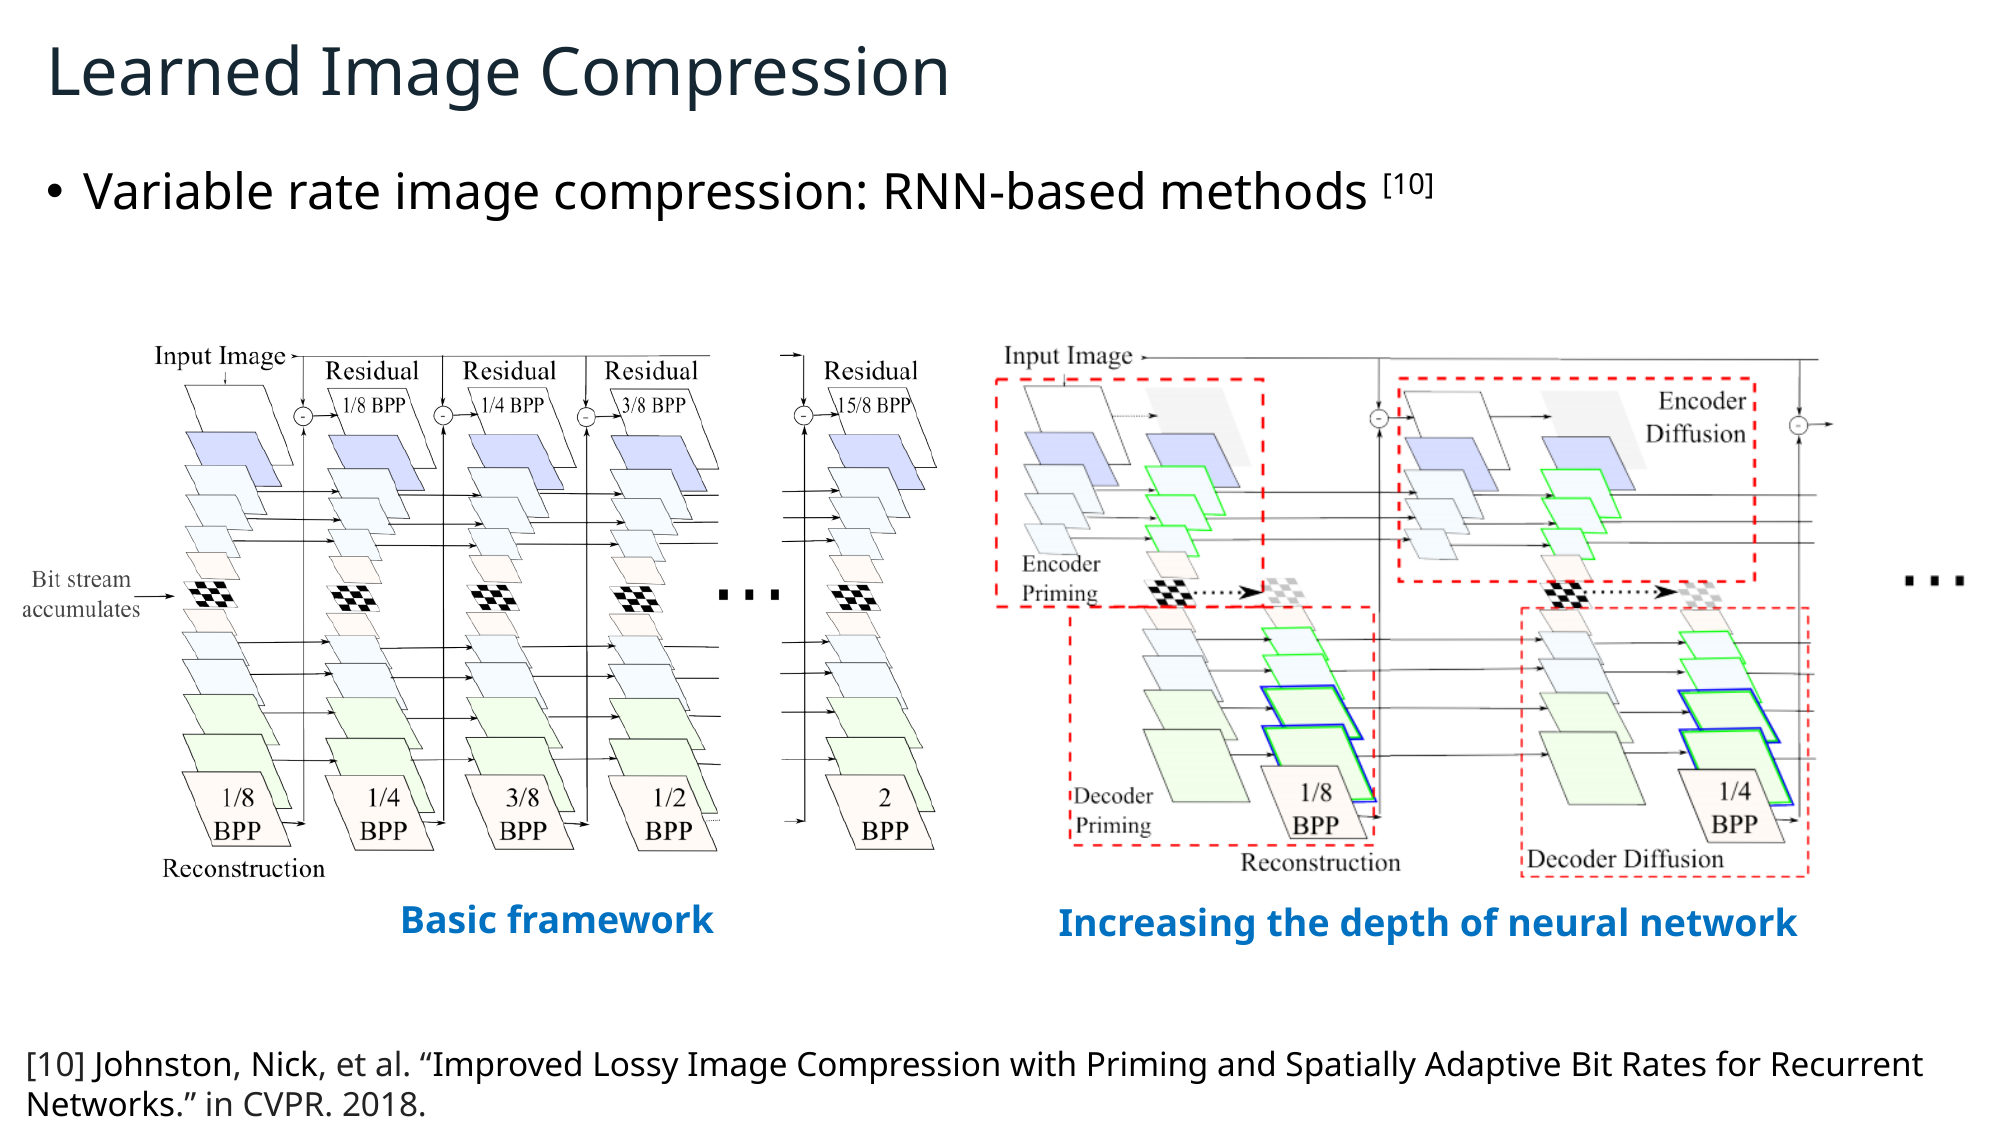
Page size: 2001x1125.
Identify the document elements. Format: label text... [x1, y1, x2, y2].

text_box Basic framework [218, 888, 897, 949]
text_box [980, 341, 1982, 889]
picture [12, 341, 947, 884]
text_box Increasing the depth of neural network [1003, 891, 1865, 952]
text_box [10] Johnston, Nick, et al. “Improved Lossy Image Compression with Priming and Spatially Adaptive Bit Rates for Recurrent Networks.” in CVPR. 2018. [10, 1035, 1980, 1125]
list Variable rate image compression: RNN-based methods [10] [31, 158, 2000, 873]
text_box Learned Image Compression [31, 21, 1121, 116]
